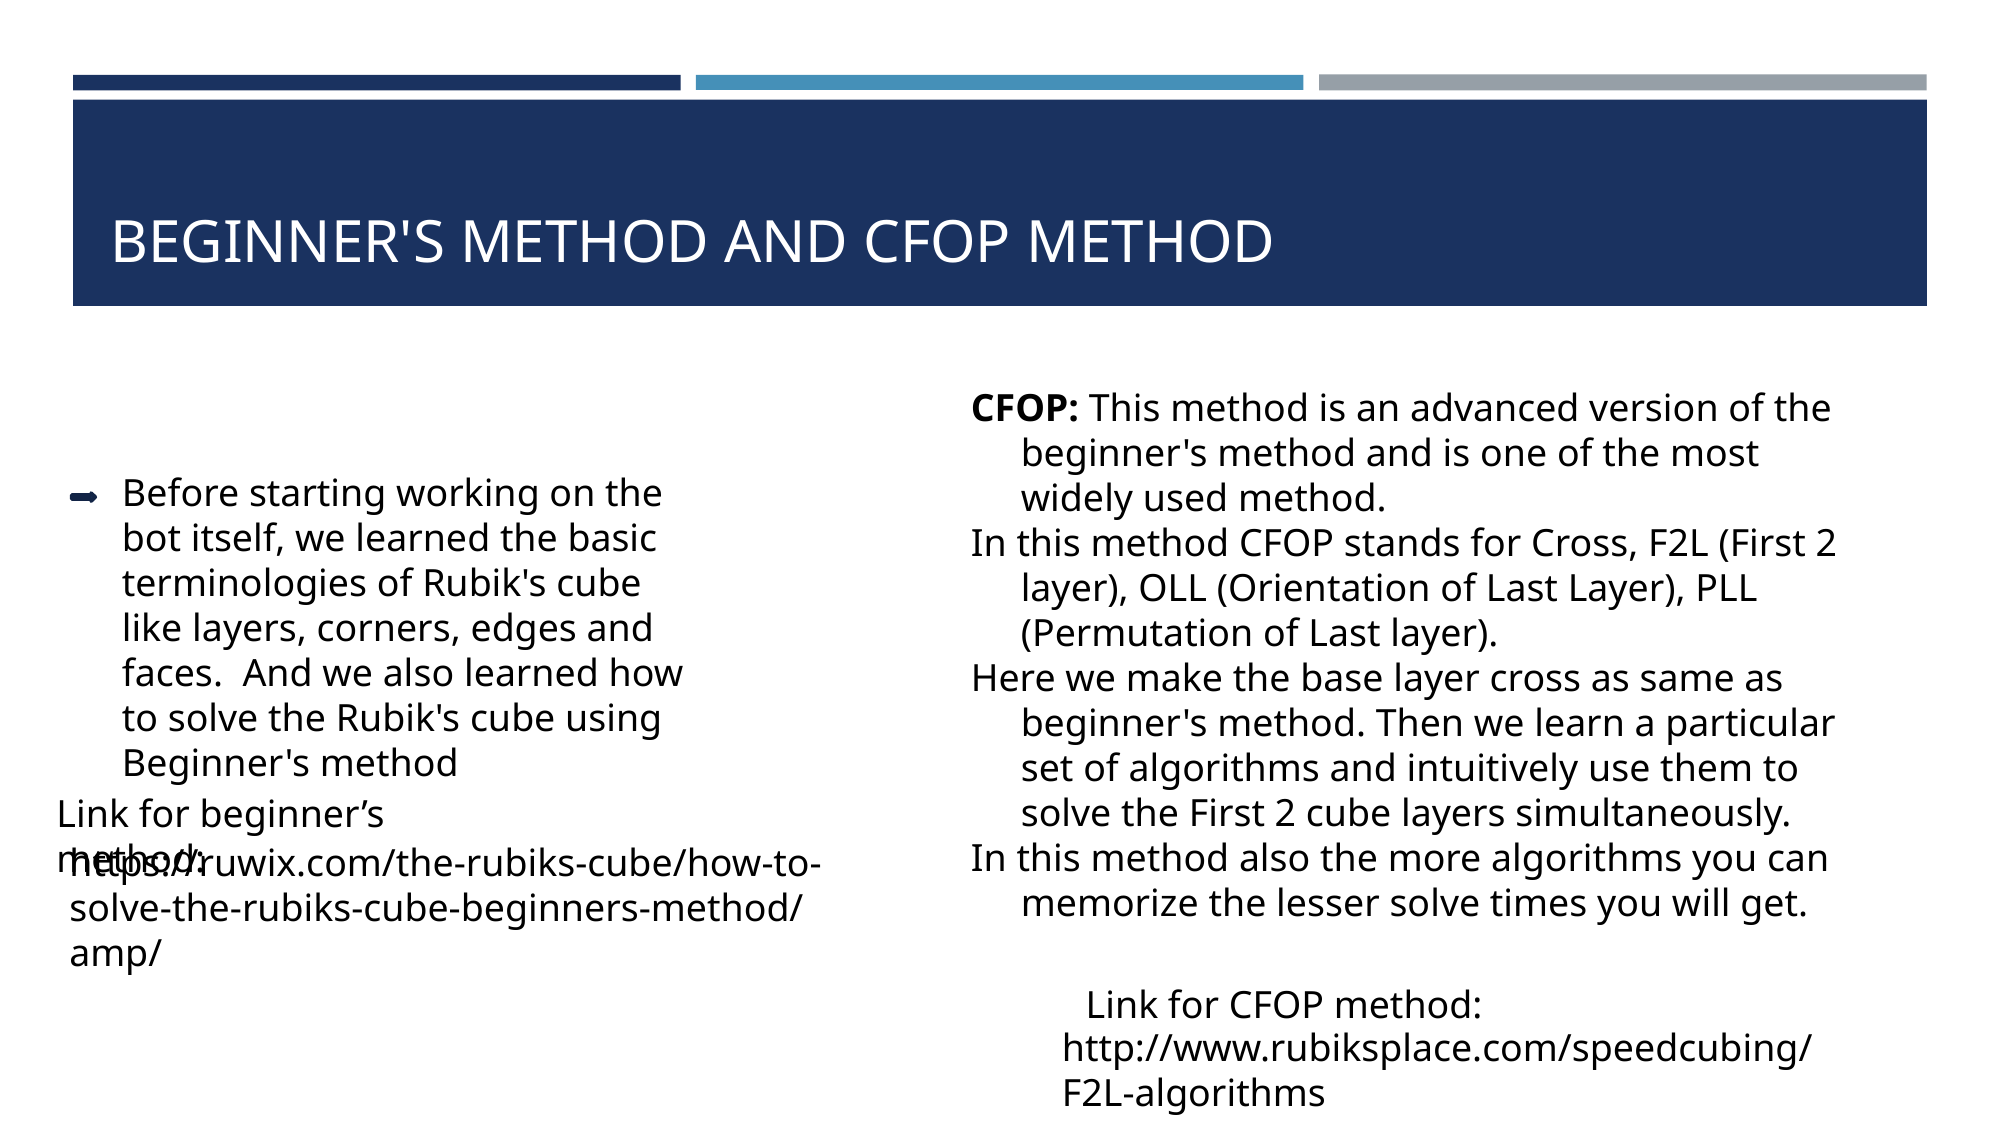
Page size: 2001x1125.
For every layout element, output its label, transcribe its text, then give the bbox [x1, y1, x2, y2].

text_box https://ruwix.com/the-rubiks-cube/how-to-solve-the-rubiks-cube-beginners-method/amp/ [54, 831, 900, 982]
text_box CFOP: This method is an advanced version of the beginner's method and is one of the most widely used method. In this method CFOP stands for Cross, F2L (First 2 layer), OLL (Orientation of Last Layer), PLL (Permutation of Last layer). Here we make the base layer cross as same as beginner's method. Then we learn a particular set of algorithms and intuitively use them to solve the First 2 cube layers simultaneously. In this method also the more algorithms you can memorize the lesser solve times you will get. [955, 376, 1894, 932]
title BEGINNER'S METHOD AND CFOP METHOD [95, 187, 1905, 282]
text_box http://www.rubiksplace.com/speedcubing/F2L-algorithms [1046, 1016, 1893, 1122]
text_box [71, 493, 96, 502]
text_box Before starting working on the bot itself, we learned the basic terminologies of Rubik's cube like layers, corners, edges and faces. And we also learned how to solve the Rubik's cube using Beginner's method [106, 461, 718, 792]
text_box Link for beginner’s method: [41, 782, 546, 888]
text_box Link for CFOP method: [1070, 973, 1668, 1034]
list . [95, 365, 1906, 1104]
